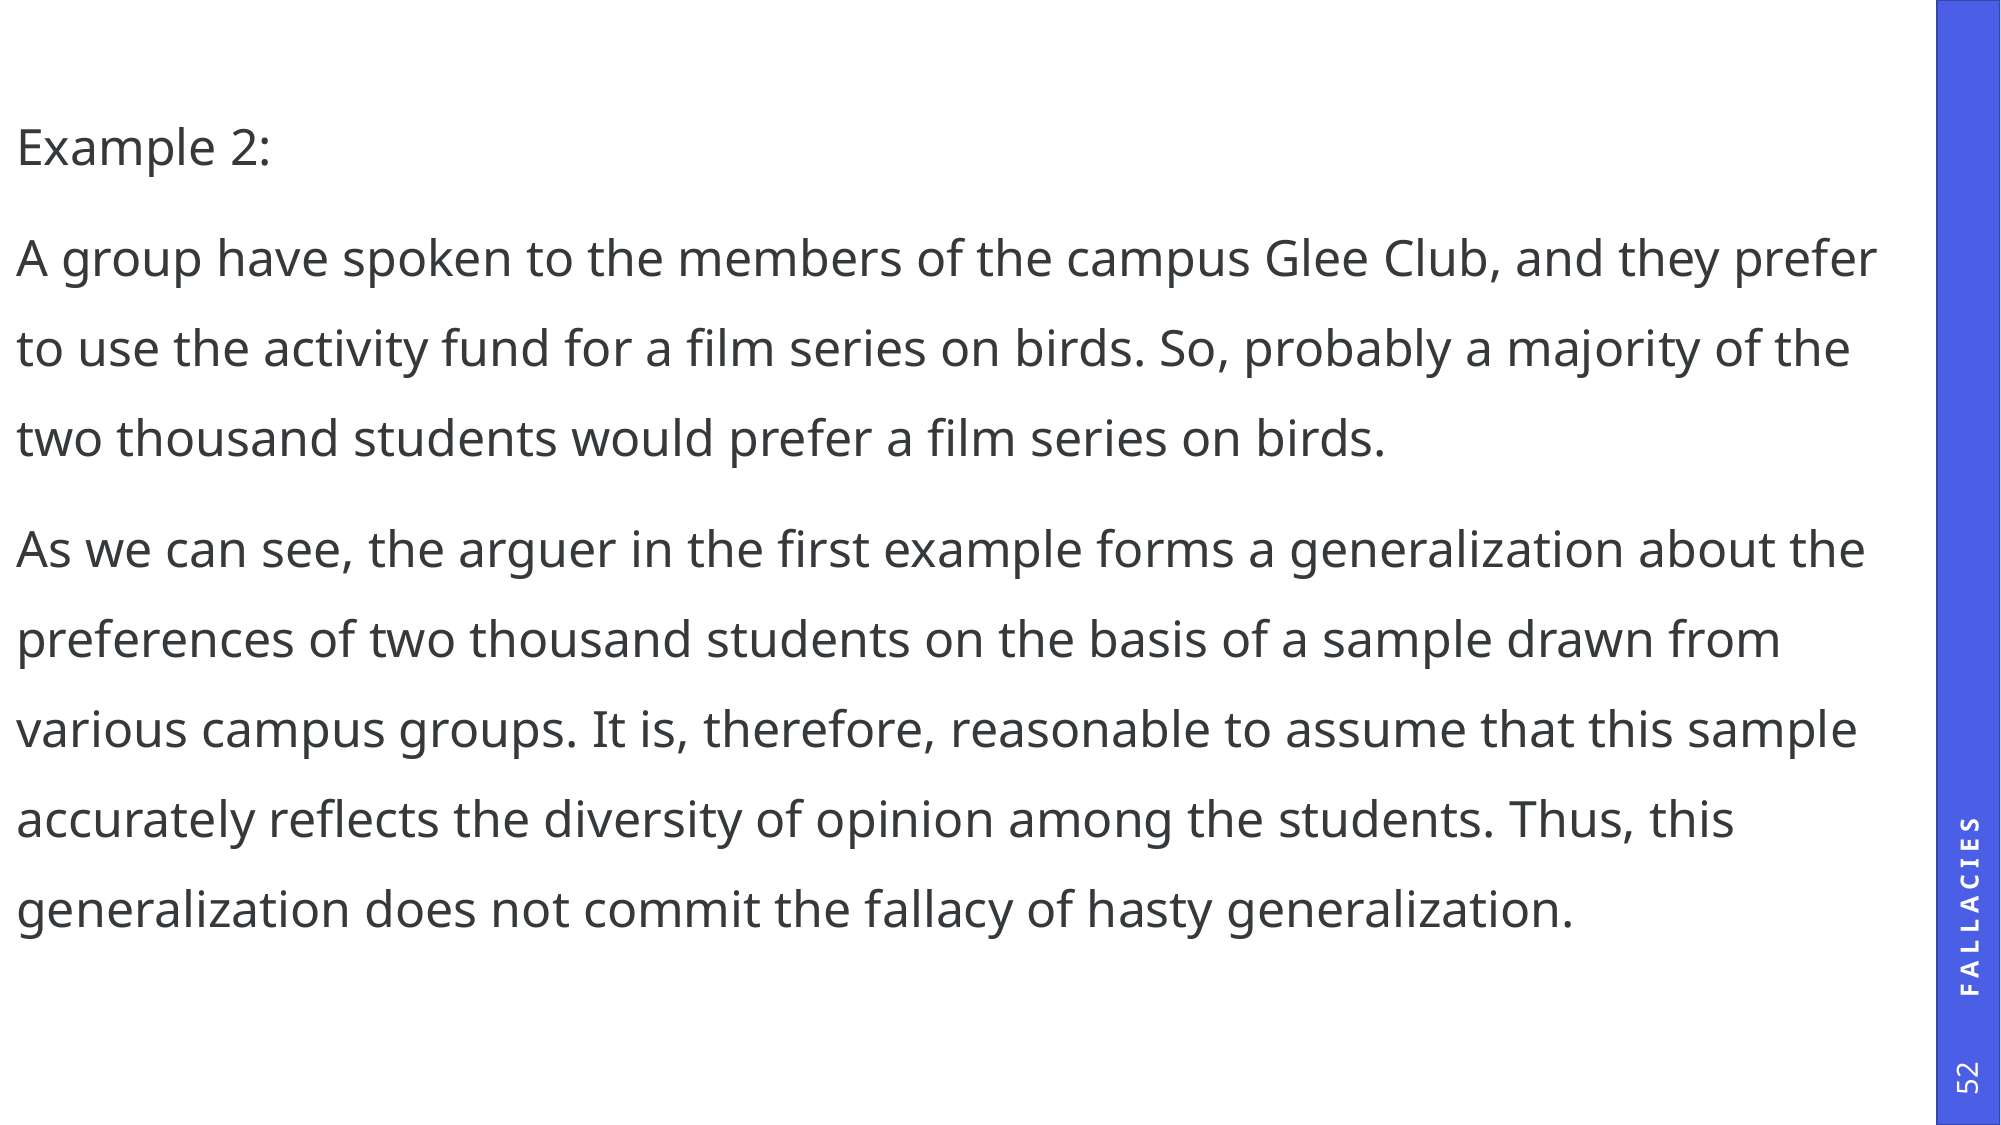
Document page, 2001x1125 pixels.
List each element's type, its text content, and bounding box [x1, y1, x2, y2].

footer Fallacies [1937, 0, 2000, 1032]
list Example 2: A group have spoken to the members of the campus Glee Club, and they prefer to use the activity fund for a film series on birds. So, probably a majority of the two thousand students would prefer a film series on birds. As we can see, the arguer in the first example forms a generalization about the preferences of two thousand students on the basis of a sample drawn from various campus groups. It is, therefore, reasonable to assume that this sample accurately reflects the diversity of opinion among the students. Thus, this generalization does not commit the fallacy of hasty generalization. [16, 85, 1930, 1125]
slide_number 52 [1937, 1032, 2000, 1125]
